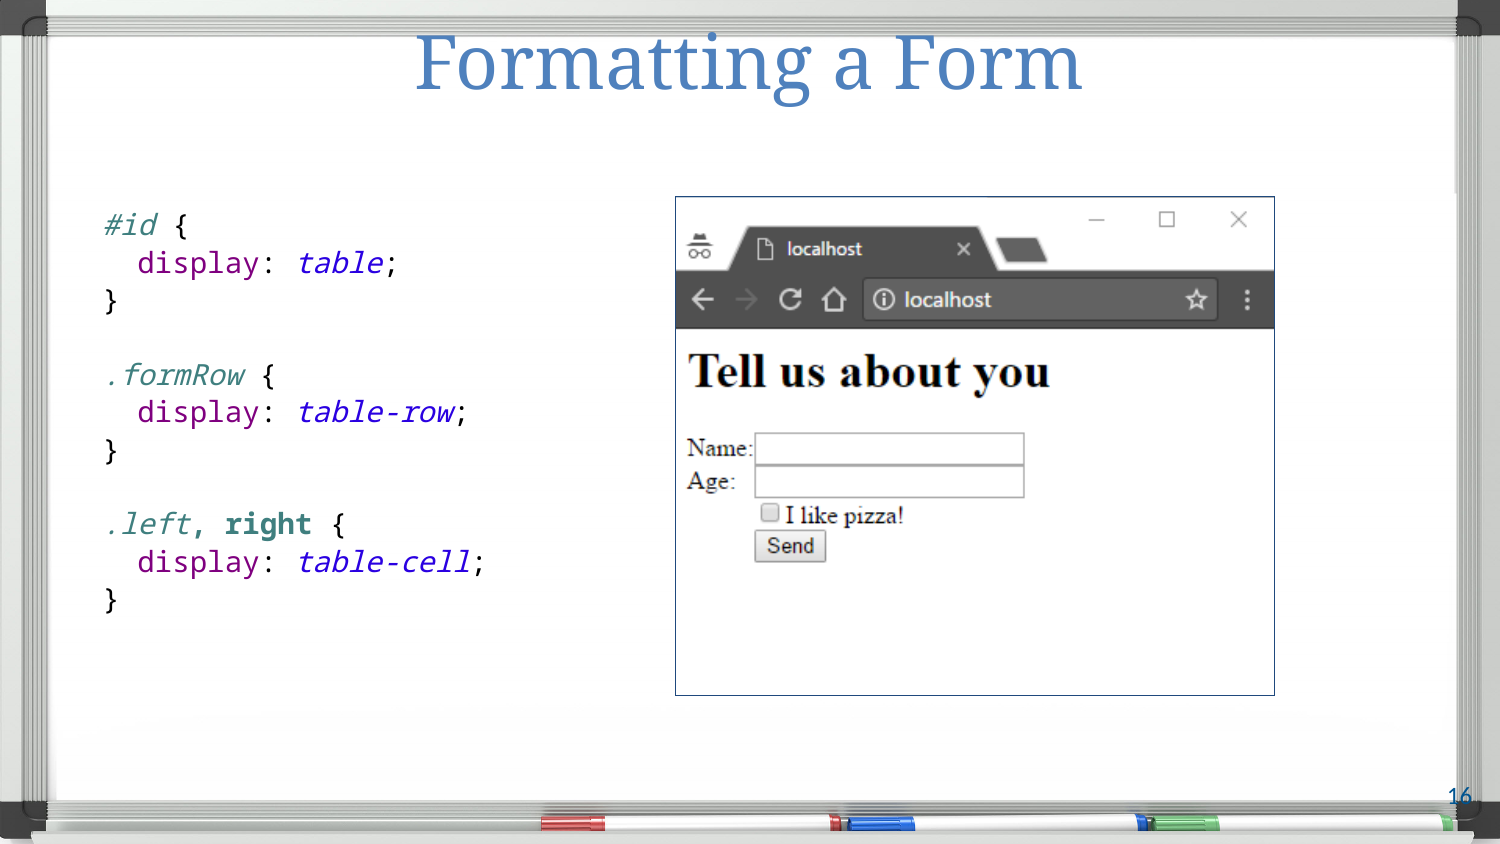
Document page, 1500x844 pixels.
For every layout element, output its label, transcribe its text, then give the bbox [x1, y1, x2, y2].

slide_number 16 [1387, 771, 1488, 817]
text_box #id { display: table; } .formRow { display: table-row; } .left, right { display: table-cell; } [87, 196, 538, 623]
title Formatting a Form [12, 9, 1488, 110]
picture [0, 0, 1500, 844]
